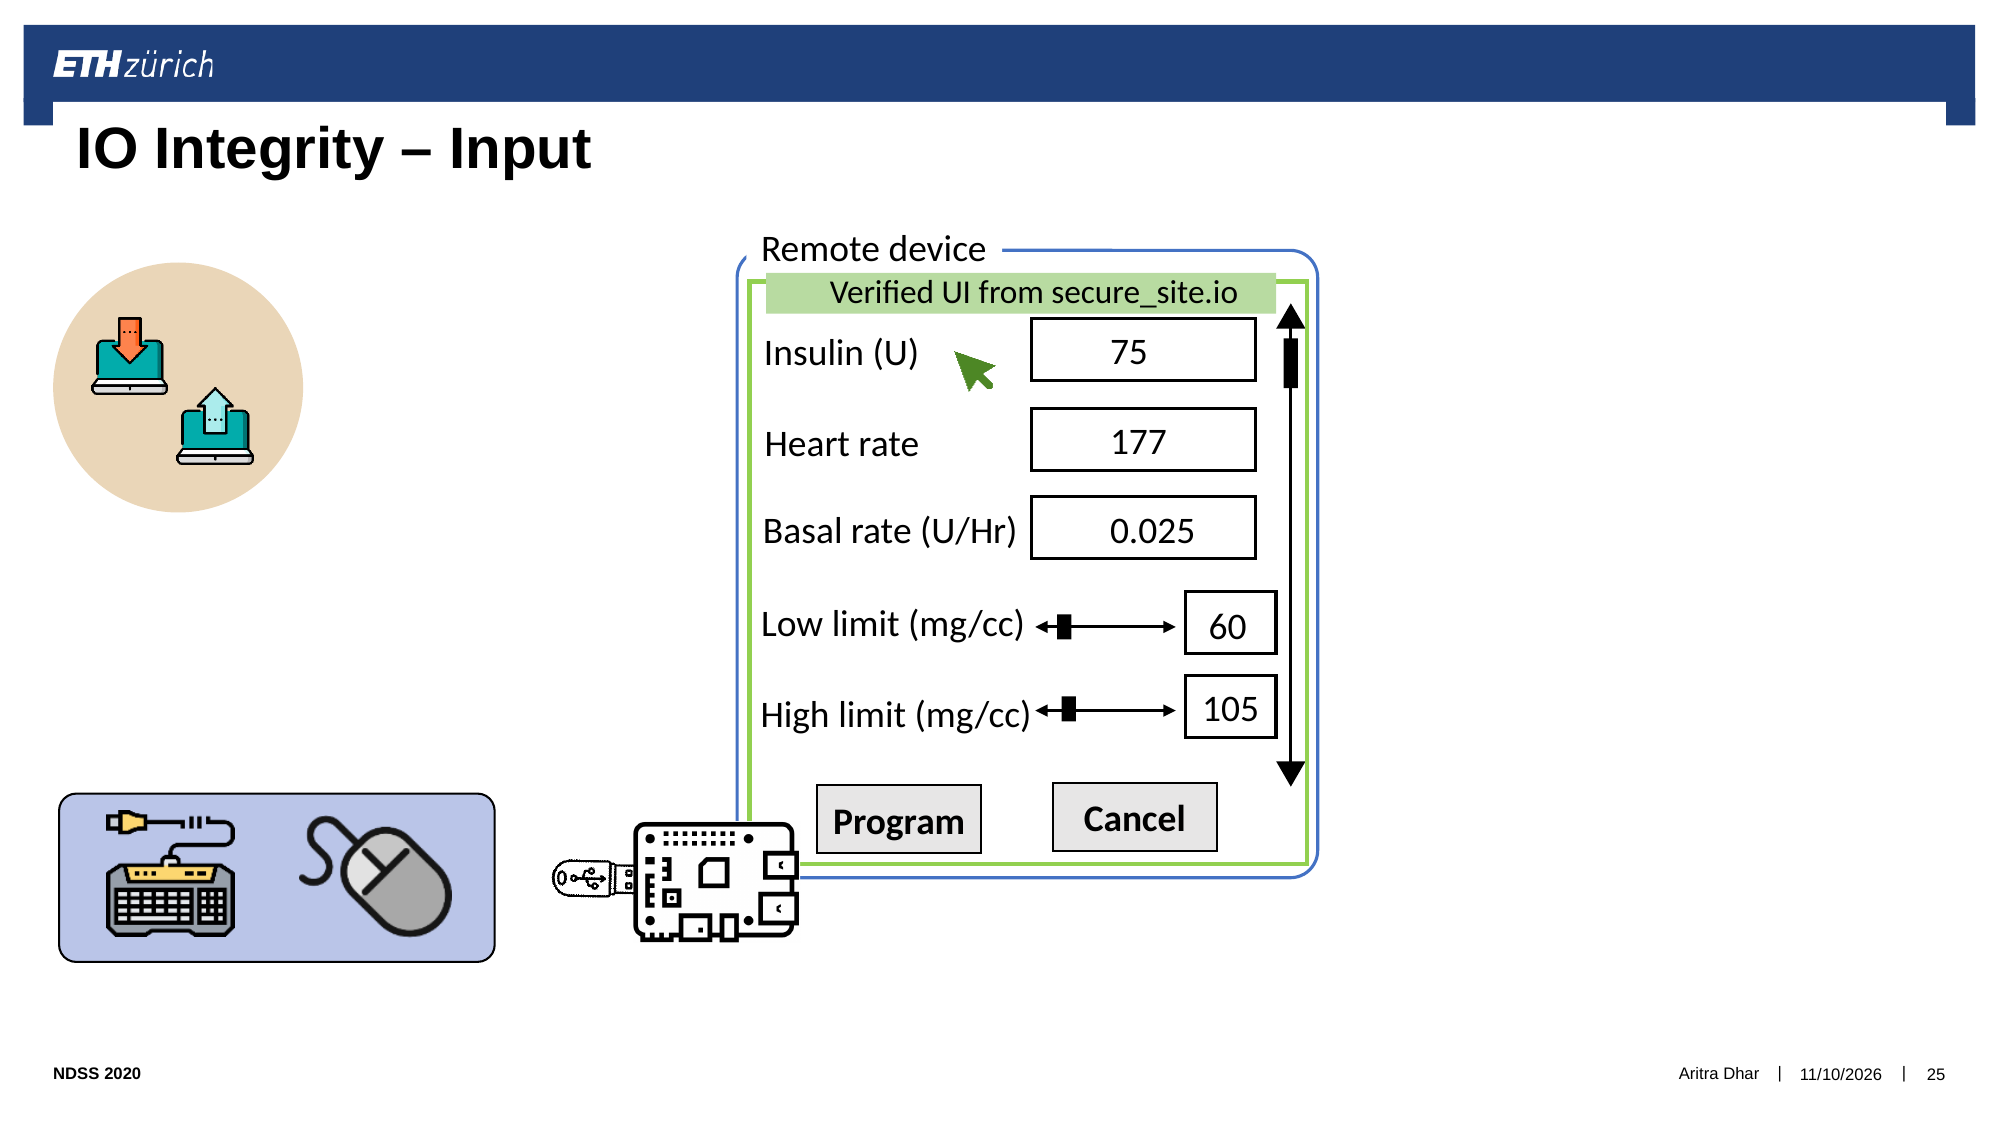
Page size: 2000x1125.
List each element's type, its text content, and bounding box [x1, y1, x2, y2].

text_box Remote device [746, 216, 1003, 276]
text_box 0.025 [1095, 498, 1211, 559]
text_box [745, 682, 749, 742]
text_box [766, 272, 814, 314]
picture [544, 821, 801, 944]
text_box Verified UI from secure_site.io [814, 262, 1254, 318]
slide_number 25 [1906, 1034, 1966, 1112]
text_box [58, 793, 495, 963]
text_box 177 [1095, 409, 1182, 470]
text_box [52, 262, 304, 513]
text_box [804, 250, 1318, 878]
text_box [749, 281, 1308, 864]
title IO Integrity – Input [53, 101, 1946, 262]
text_box 60 [1193, 595, 1262, 655]
text_box [750, 276, 766, 281]
text_box 75 [1095, 319, 1163, 380]
text_box 105 [1187, 676, 1274, 737]
text_box [737, 257, 750, 820]
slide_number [1790, 1034, 1892, 1112]
picture [953, 351, 996, 392]
text_box [1254, 272, 1277, 314]
footer Aritra Dhar [999, 1034, 1760, 1111]
